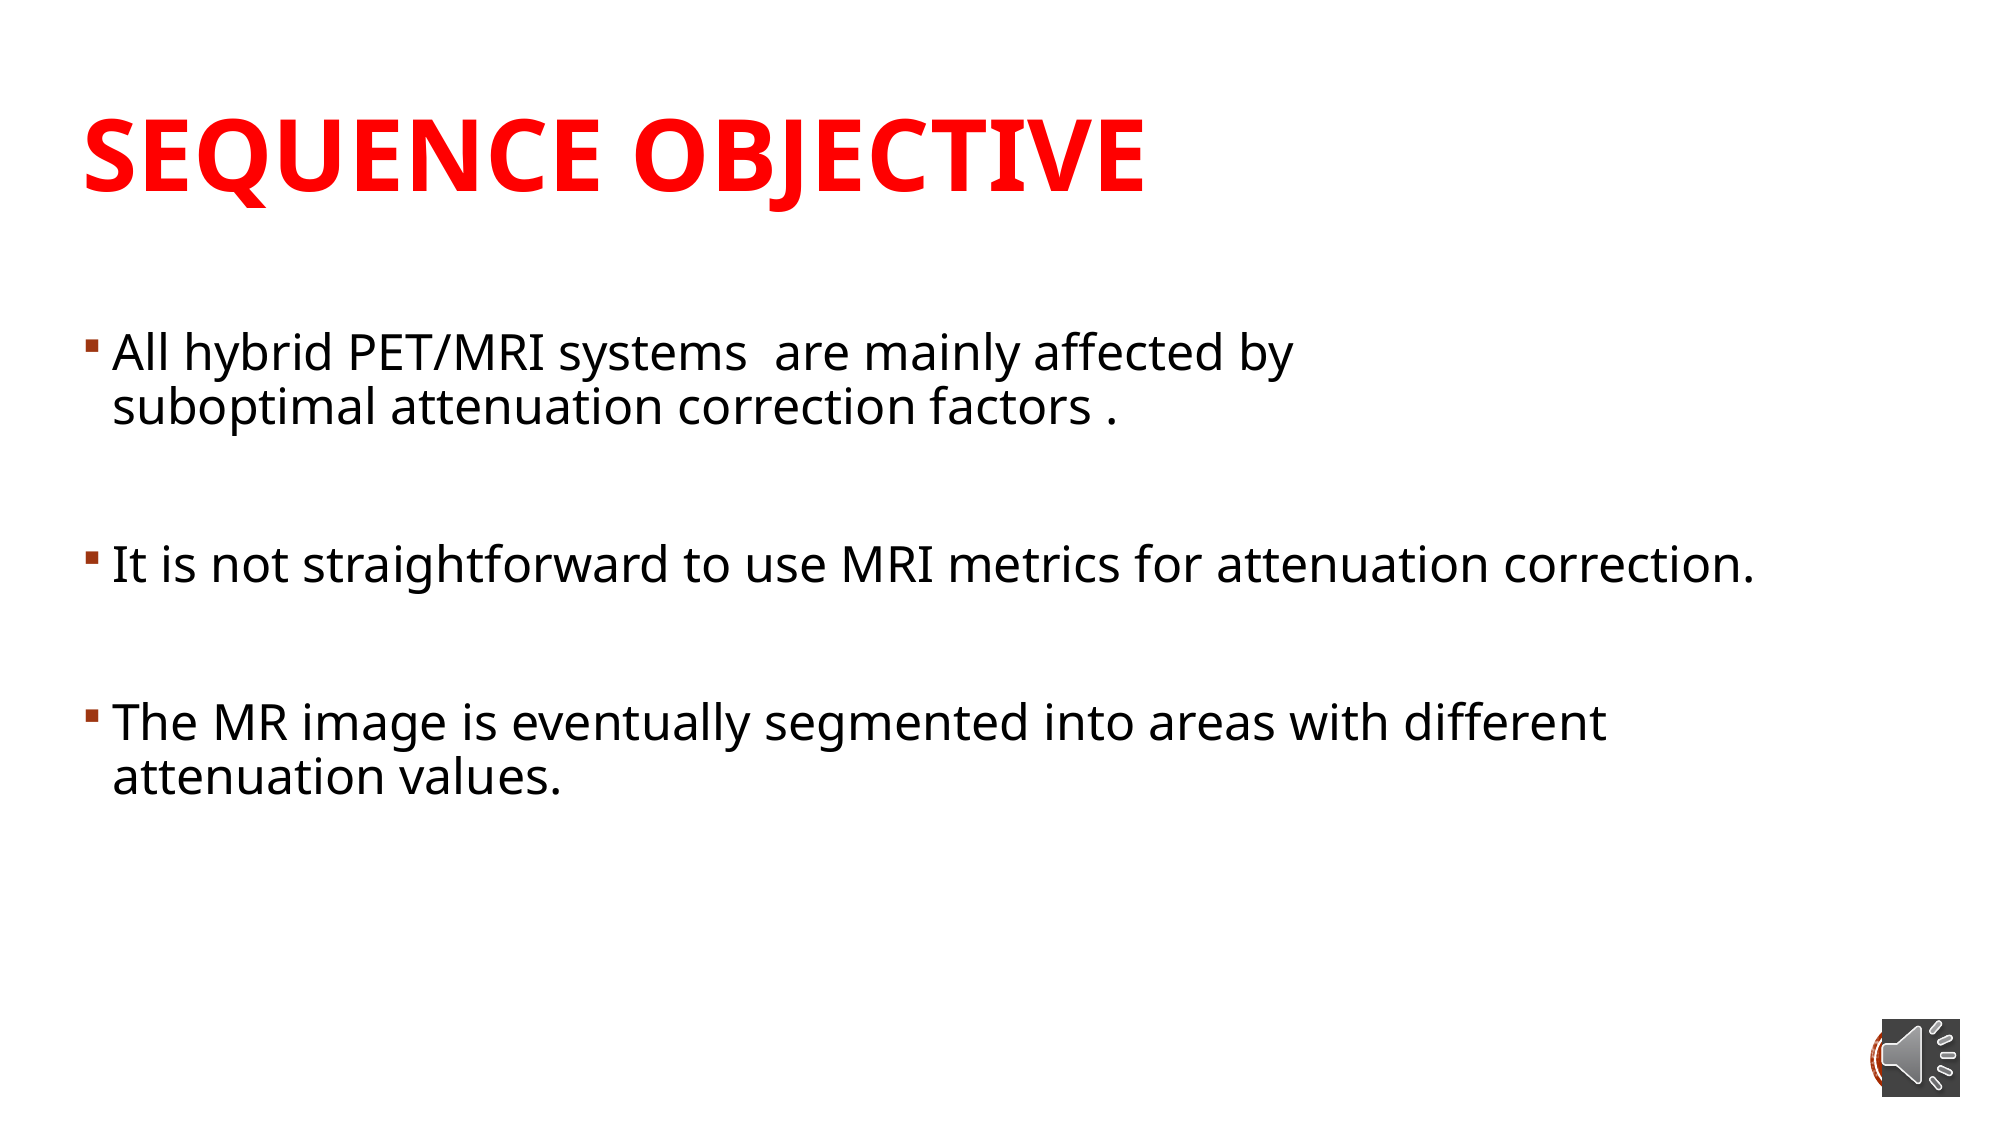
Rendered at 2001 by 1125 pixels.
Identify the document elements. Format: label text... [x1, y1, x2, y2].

picture [1881, 1018, 1961, 1097]
list All hybrid PET/MRI systems are mainly affected by suboptimal attenuation correction factors . It is not straightforward to use MRI metrics for attenuation correction. The MR image is eventually segmented into areas with different attenuation values. [67, 320, 1858, 881]
title Sequence Objective [67, 89, 1718, 228]
